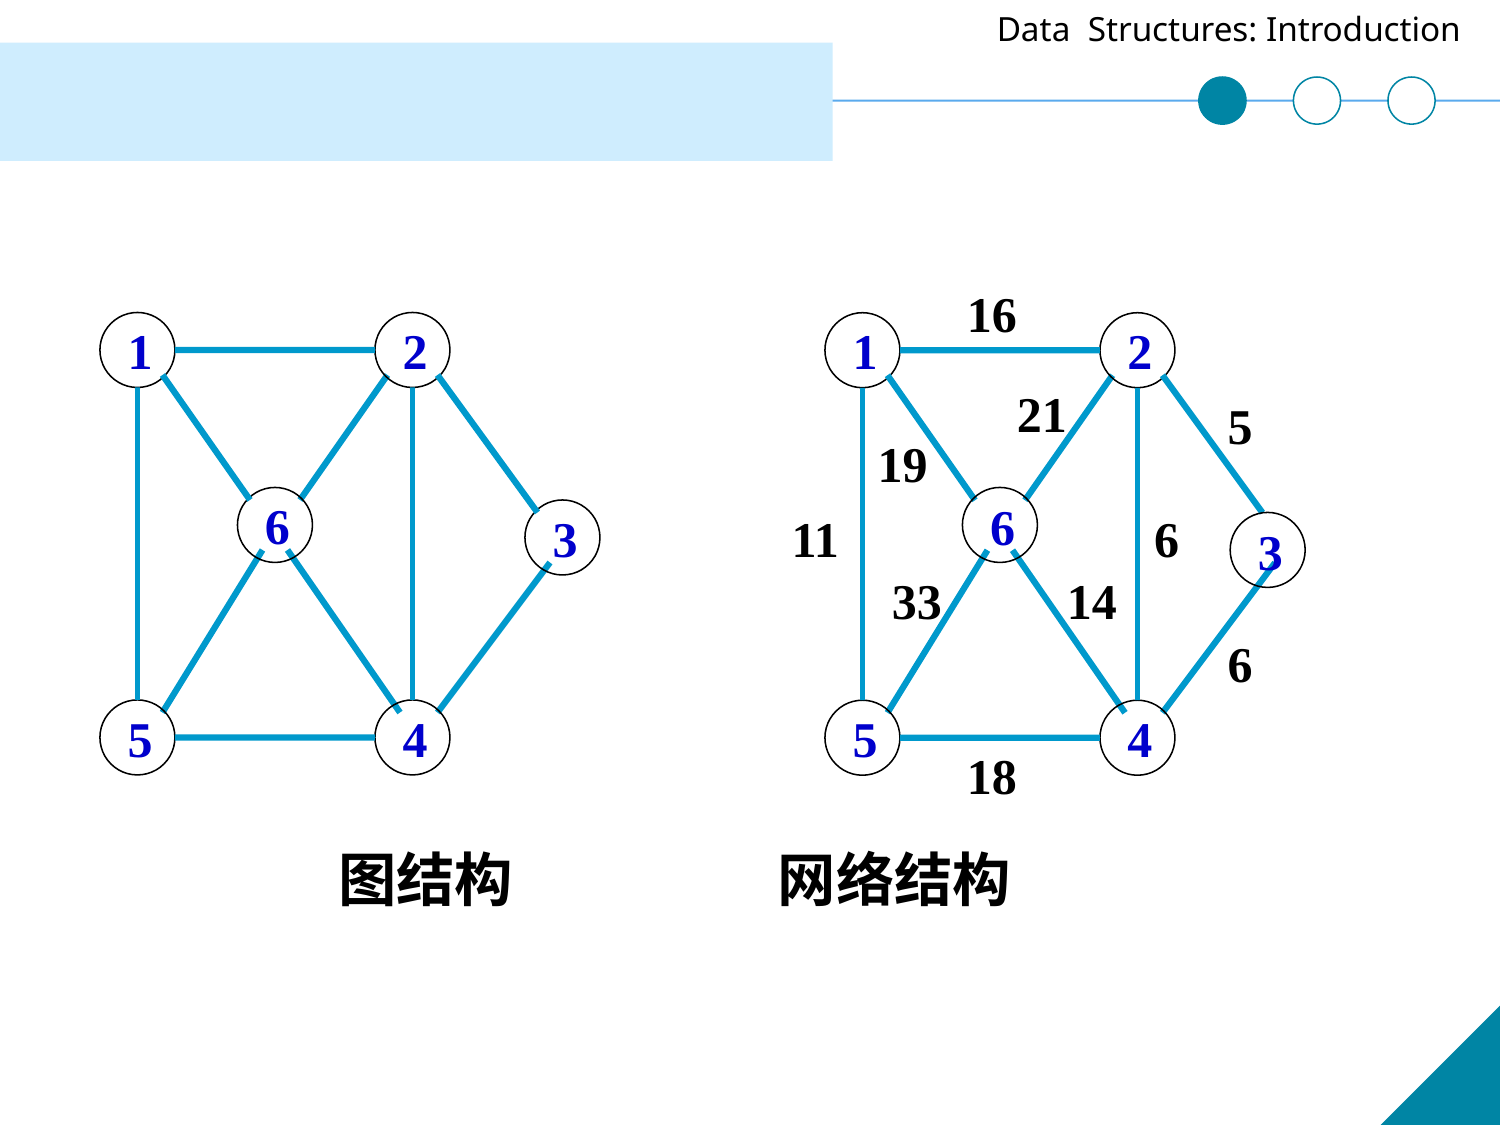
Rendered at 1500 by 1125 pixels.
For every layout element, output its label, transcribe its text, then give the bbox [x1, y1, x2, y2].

text_box 3 [1243, 512, 1298, 588]
text_box [99, 709, 112, 765]
text_box 18 [952, 737, 1032, 813]
text_box 14 [1052, 562, 1132, 638]
text_box 3 [537, 499, 593, 575]
text_box 6 [975, 487, 1031, 563]
text_box [168, 328, 175, 372]
text_box [443, 715, 450, 760]
text_box [893, 328, 900, 372]
text_box [1293, 77, 1341, 125]
text_box [962, 497, 975, 553]
text_box [237, 497, 250, 553]
text_box [374, 322, 387, 378]
text_box 6 [250, 487, 306, 563]
text_box [593, 515, 600, 560]
text_box 33 [877, 562, 957, 638]
text_box 1 [112, 312, 168, 387]
text_box 6 [1212, 624, 1268, 700]
text_box [1099, 322, 1112, 378]
text_box 19 [862, 424, 943, 500]
text_box [1298, 527, 1306, 572]
text_box 2 [1112, 312, 1168, 388]
text_box 图结构 网络结构 [319, 834, 1030, 923]
text_box [168, 715, 175, 760]
text_box [443, 328, 450, 372]
text_box 5 [837, 700, 893, 775]
text_box [306, 504, 313, 546]
text_box [374, 709, 387, 765]
text_box [524, 510, 537, 565]
text_box [1031, 504, 1038, 546]
text_box 16 [952, 274, 1032, 350]
text_box 2 [387, 312, 443, 387]
text_box [1168, 716, 1175, 760]
text_box 1 [837, 312, 893, 388]
text_box [1230, 521, 1243, 579]
text_box 11 [776, 499, 854, 575]
text_box 5 [112, 699, 168, 775]
text_box [99, 322, 112, 378]
text_box 5 [1212, 387, 1268, 463]
text_box [1387, 77, 1436, 125]
text_box [1198, 77, 1247, 125]
text_box 6 [1139, 499, 1195, 575]
text_box [893, 716, 900, 760]
text_box [824, 322, 837, 378]
text_box 4 [387, 699, 443, 775]
text_box [1099, 710, 1112, 766]
text_box 4 [1112, 700, 1168, 775]
text_box [824, 710, 837, 766]
text_box [1168, 328, 1175, 372]
text_box 21 [1002, 374, 1082, 450]
